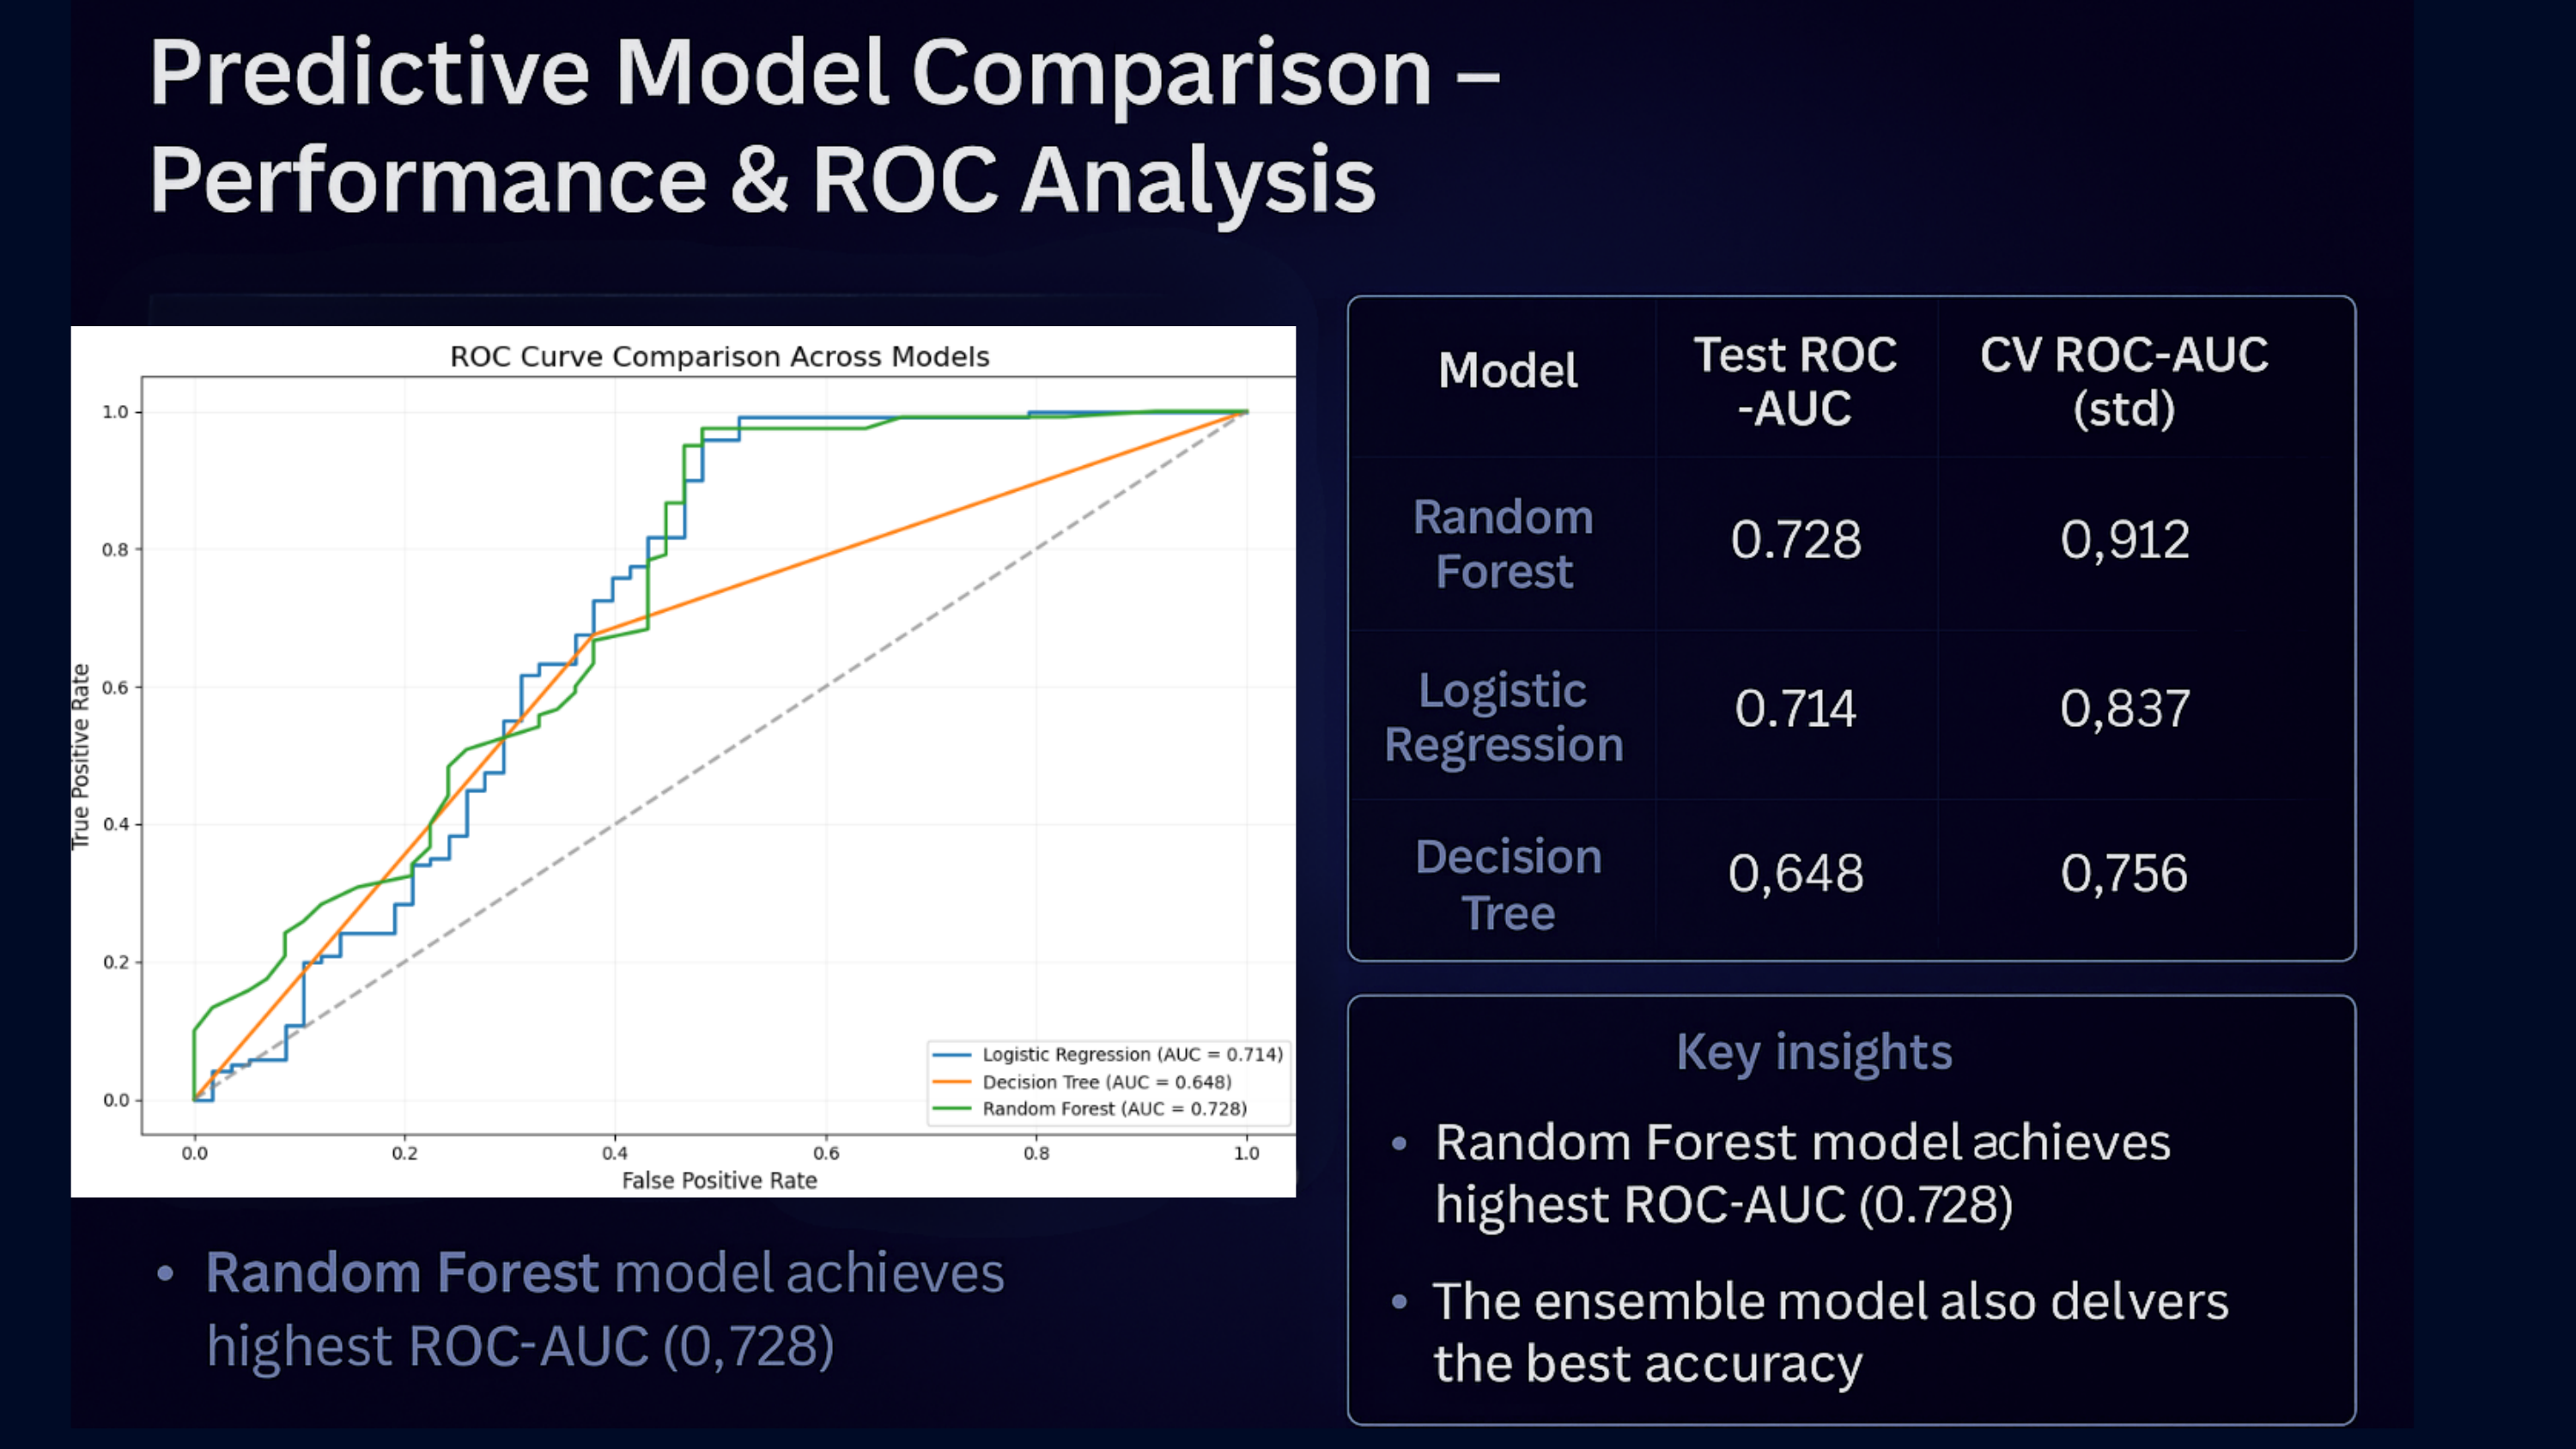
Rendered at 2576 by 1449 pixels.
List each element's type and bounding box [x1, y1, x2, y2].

text_box [70, 0, 2415, 1428]
text_box [70, 326, 1297, 1197]
